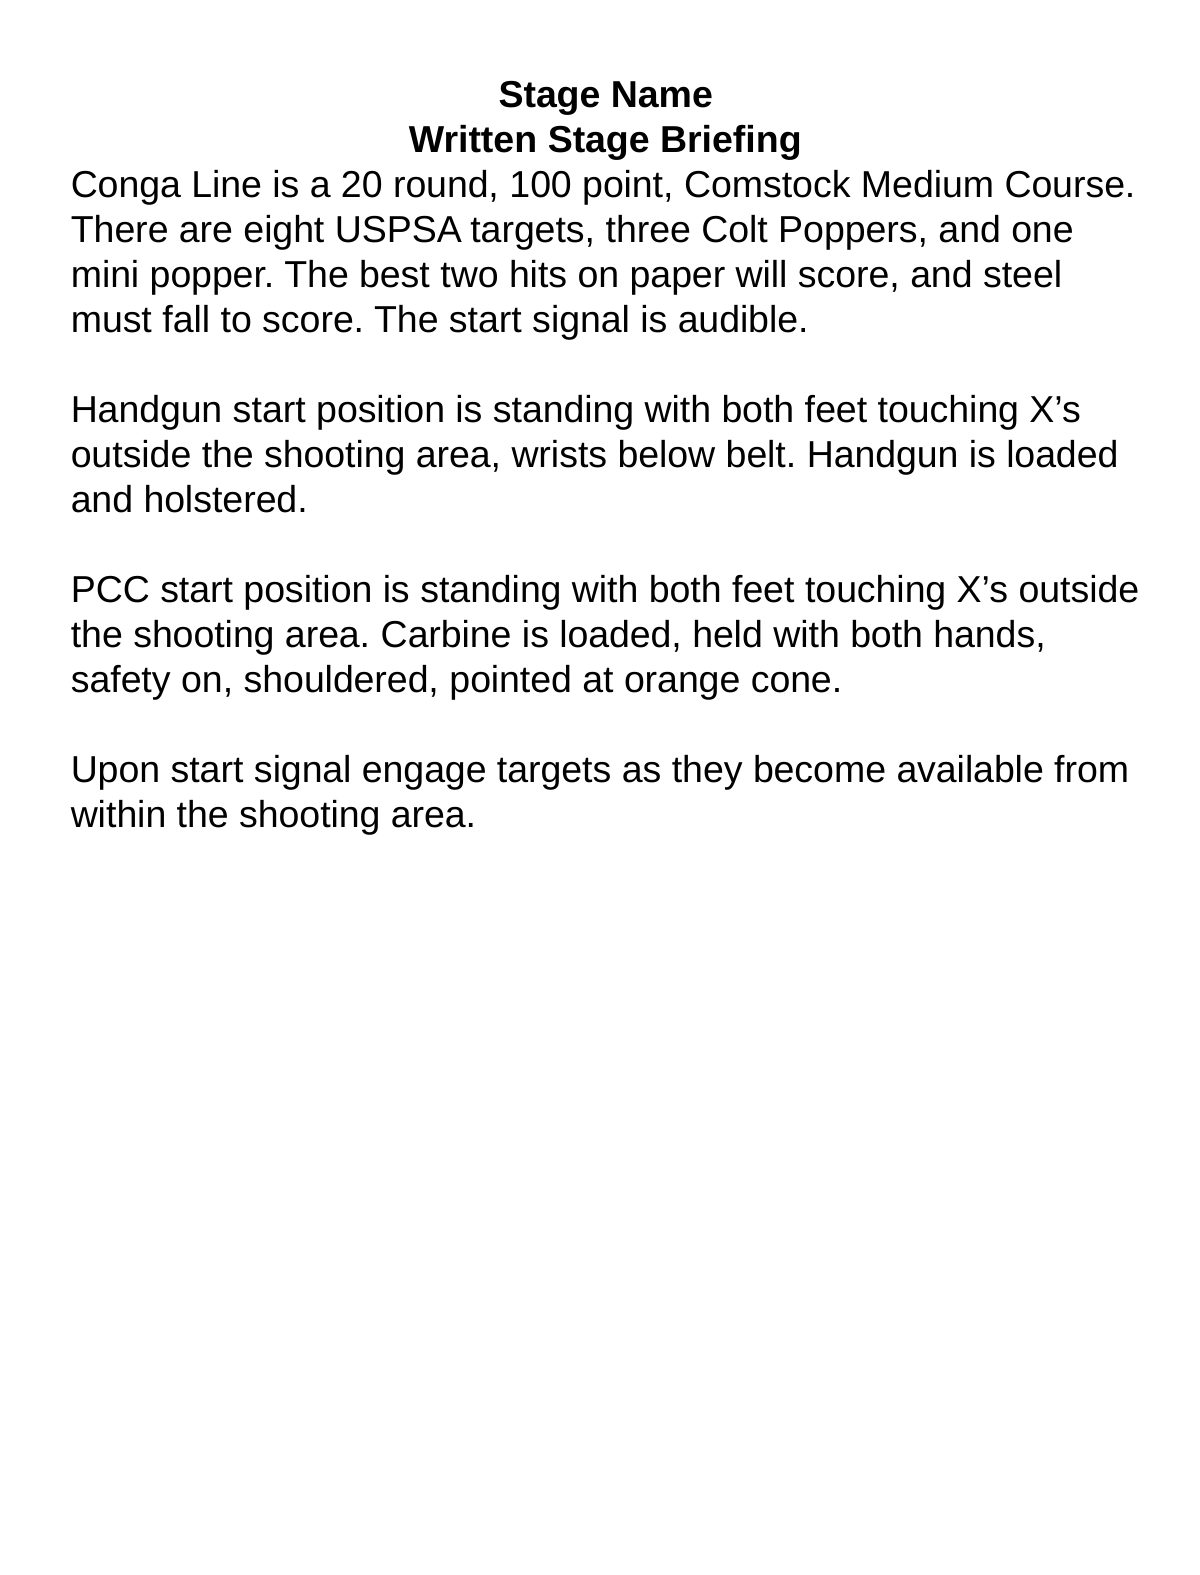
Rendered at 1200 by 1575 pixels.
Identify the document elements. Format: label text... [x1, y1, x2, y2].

text_box Stage Name Written Stage Briefing Conga Line is a 20 round, 100 point, Comstock Medium Course. There are eight USPSA targets, three Colt Poppers, and one mini popper. The best two hits on paper will score, and steel must fall to score. The start signal is audible. Handgun start position is standing with both feet touching X’s outside the shooting area, wrists below belt. Handgun is loaded and holstered. PCC start position is standing with both feet touching X’s outside the shooting area. Carbine is loaded, held with both hands, safety on, shouldered, pointed at orange cone. Upon start signal engage targets as they become available from within the shooting area. [56, 63, 1156, 843]
